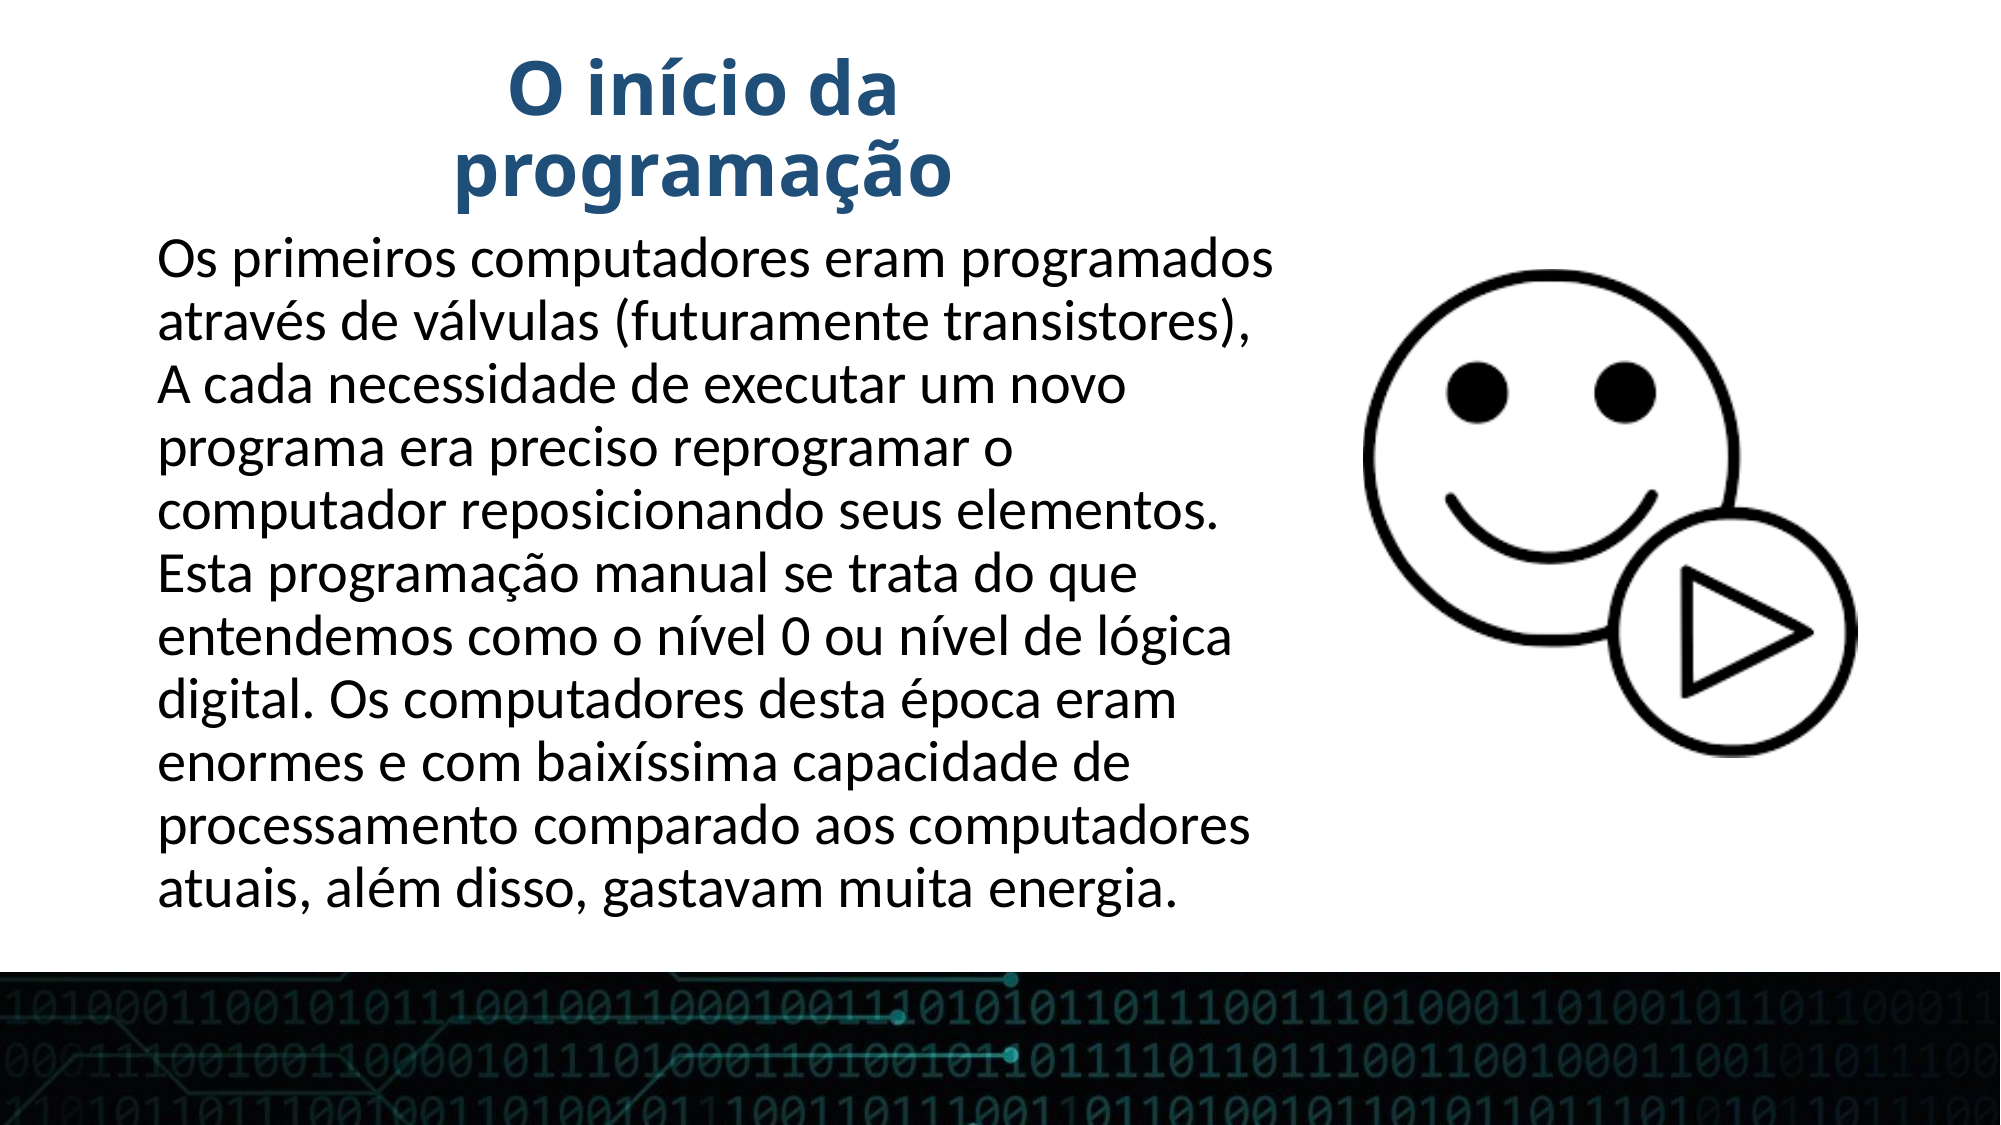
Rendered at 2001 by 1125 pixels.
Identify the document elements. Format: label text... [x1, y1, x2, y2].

picture [0, 972, 2000, 1125]
title O início da programação [286, 132, 1121, 220]
list Os primeiros computadores eram programados através de válvulas (futuramente transistores), A cada necessidade de executar um novo programa era preciso reprogramar o computador reposicionando seus elementos. Esta programação manual se trata do que entendemos como o nível 0 ou nível de lógica digital. Os computadores desta época eram enormes e com baixíssima capacidade de processamento comparado aos computadores atuais, além disso, gastavam muita energia. [142, 220, 1296, 856]
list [1363, 269, 1858, 758]
